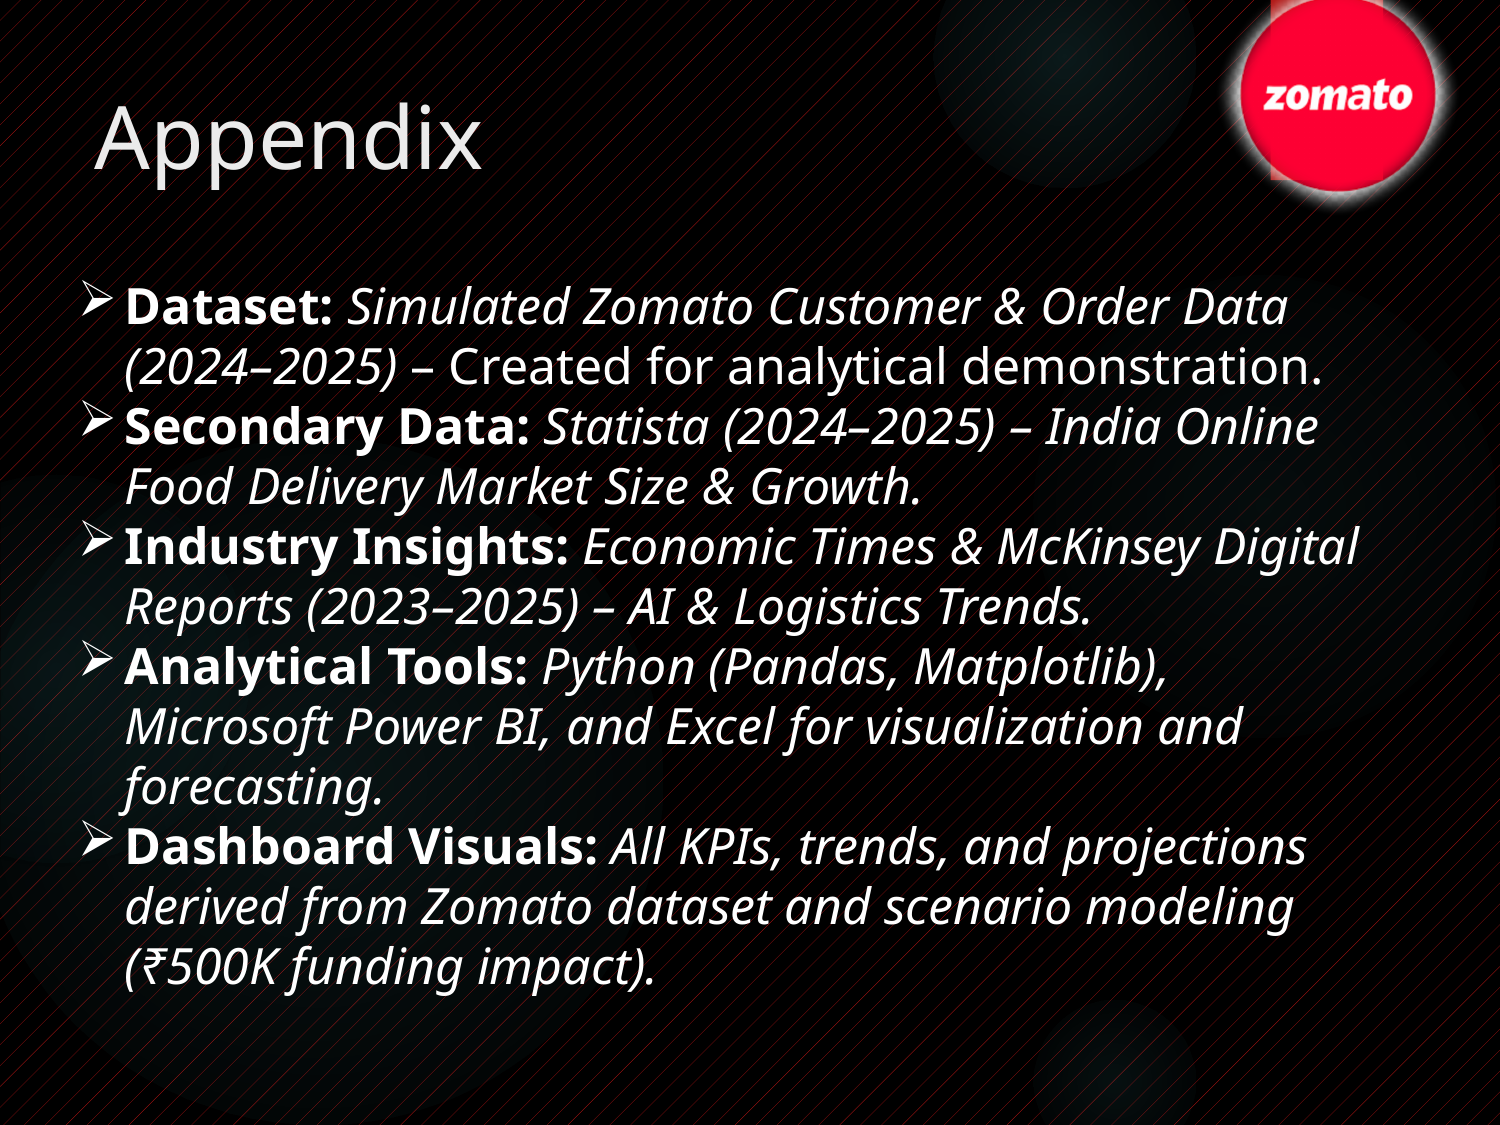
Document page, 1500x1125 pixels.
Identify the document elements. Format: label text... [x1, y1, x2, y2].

text_box Dataset: Simulated Zomato Customer & Order Data (2024–2025) – Created for analytical demonstration. Secondary Data: Statista (2024–2025) – India Online Food Delivery Market Size & Growth. Industry Insights: Economic Times & McKinsey Digital Reports (2023–2025) – AI & Logistics Trends. Analytical Tools: Python (Pandas, Matplotlib), Microsoft Power BI, and Excel for visualization and forecasting. Dashboard Visuals: All KPIs, trends, and projections derived from Zomato dataset and scenario modeling (₹500K funding impact). [62, 267, 1396, 1003]
picture [1212, 0, 1464, 221]
title Appendix [79, 74, 1237, 267]
